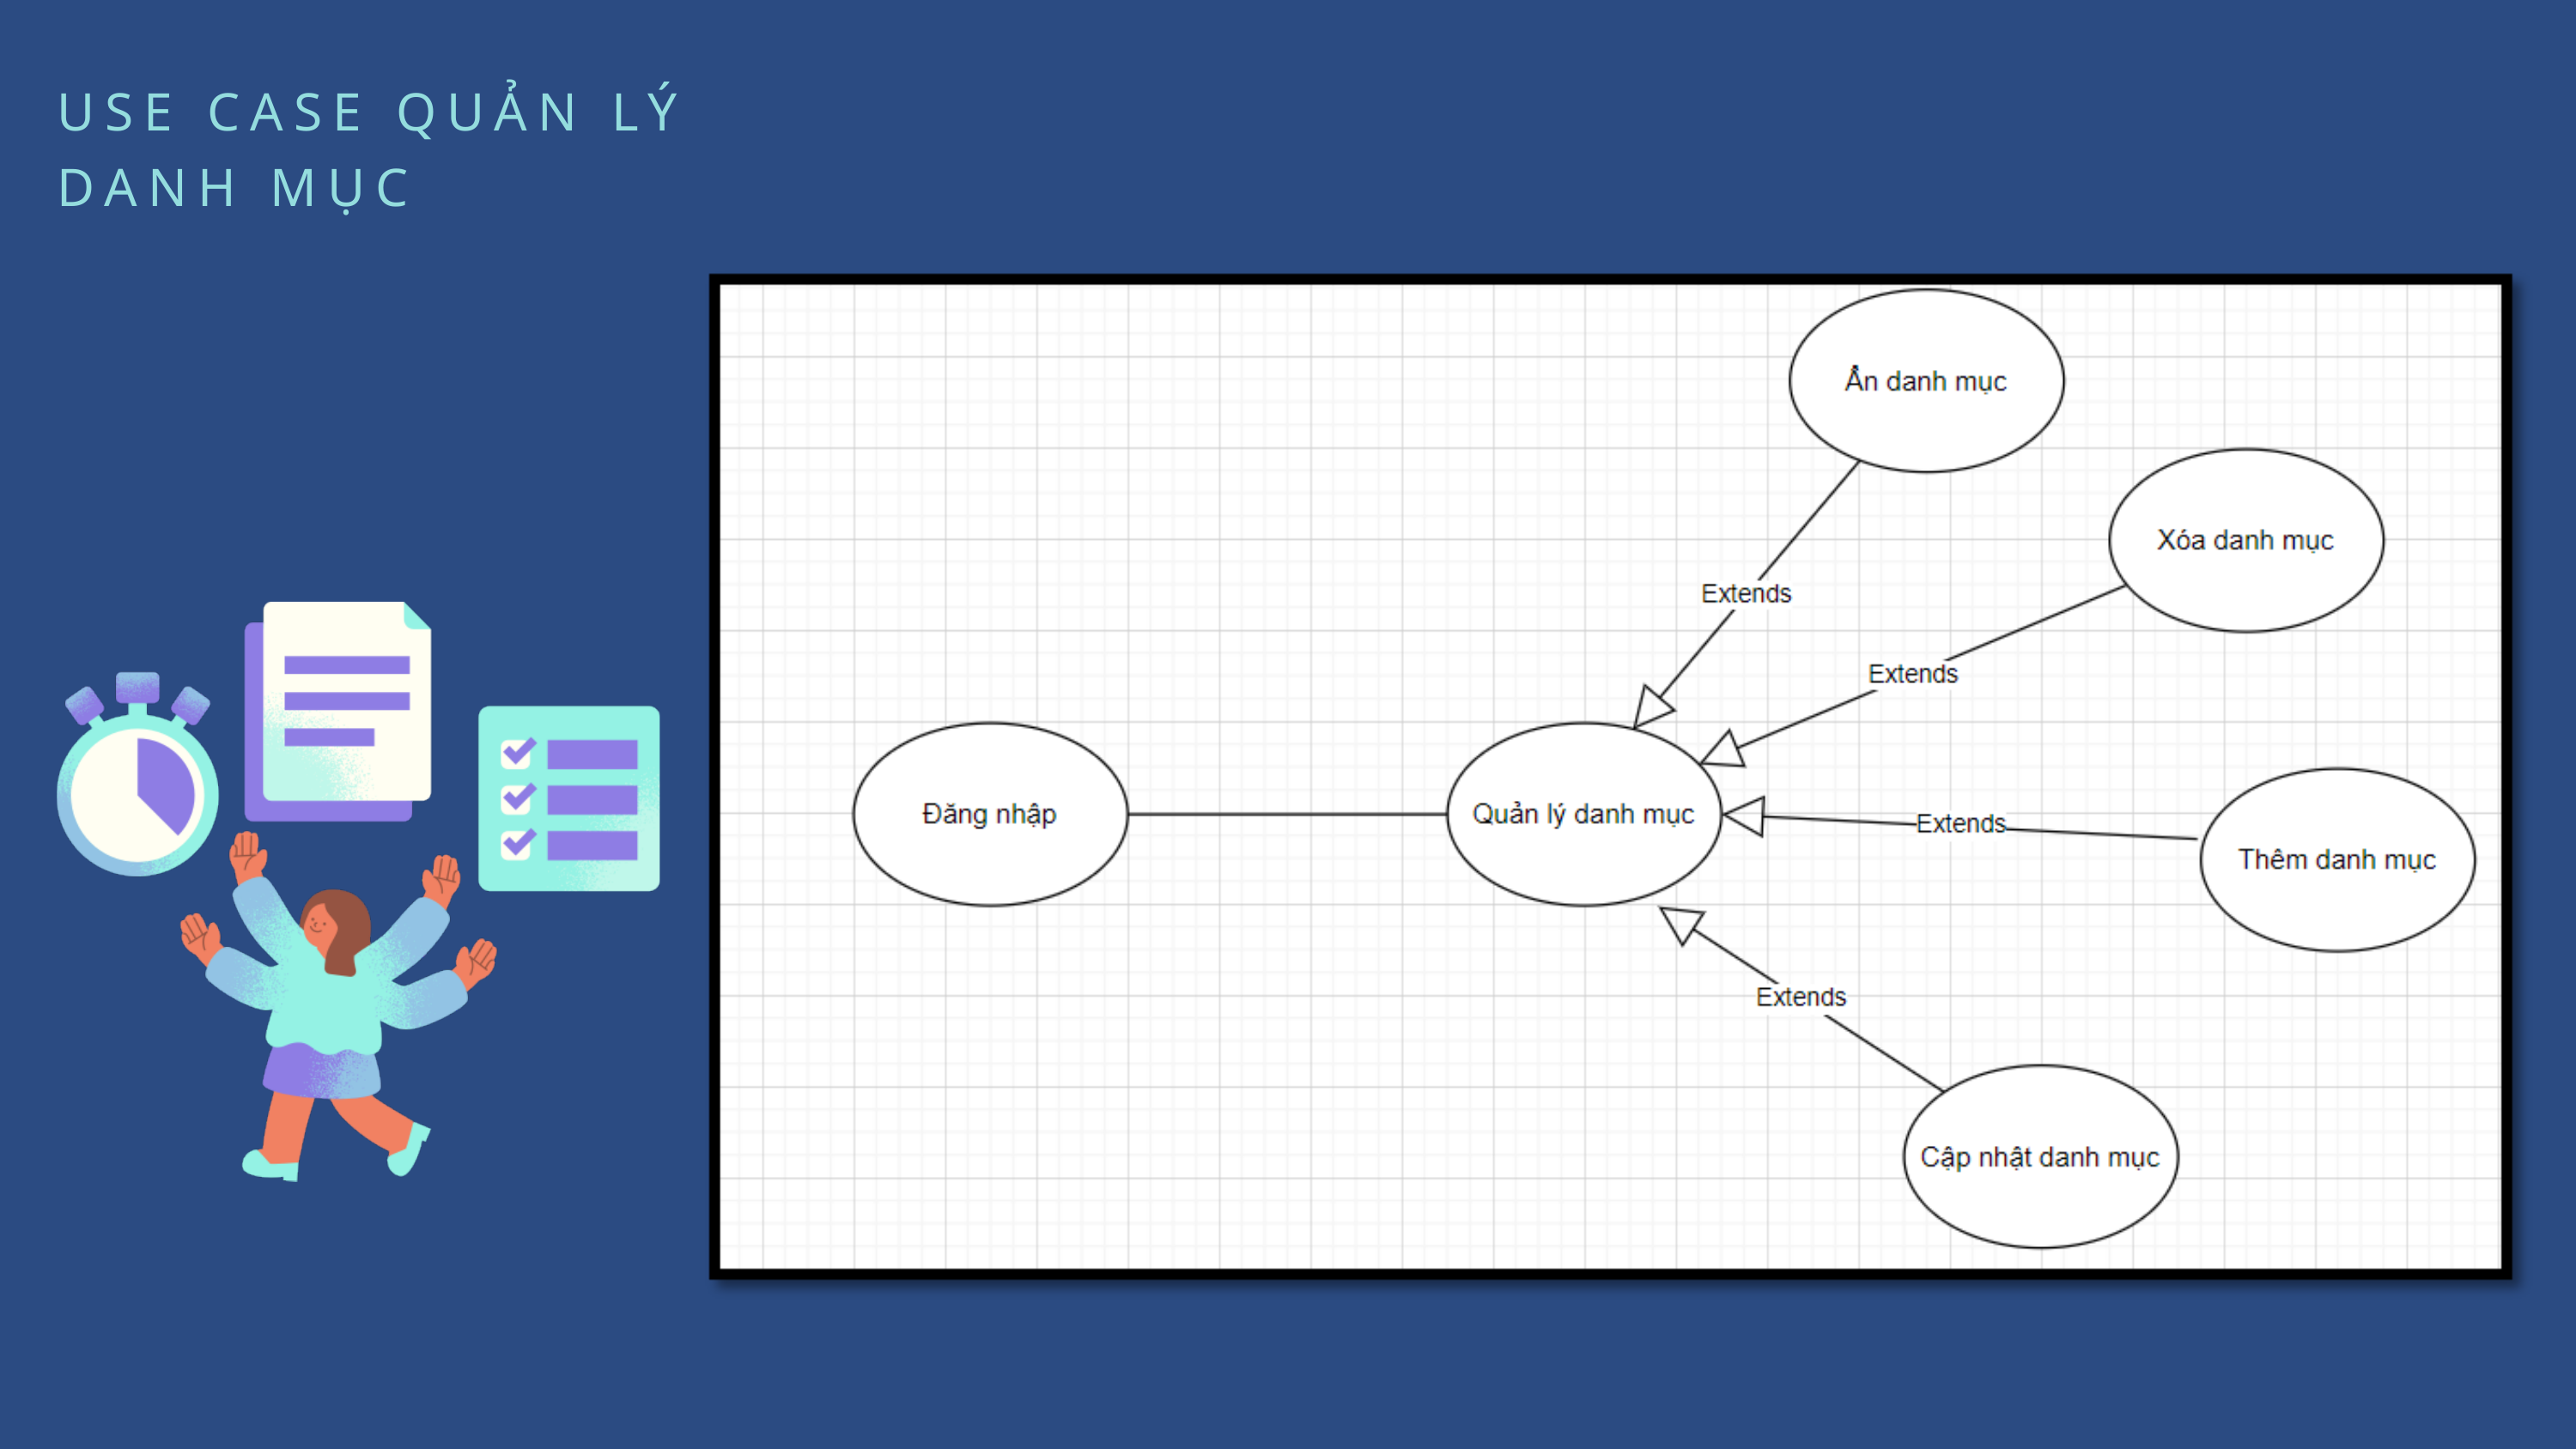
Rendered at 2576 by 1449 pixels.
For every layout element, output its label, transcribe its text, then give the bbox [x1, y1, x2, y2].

text_box [702, 267, 2537, 1304]
text_box USE CASE QUẢN LÝ DANH MỤC [57, 64, 831, 217]
text_box [57, 602, 660, 1182]
